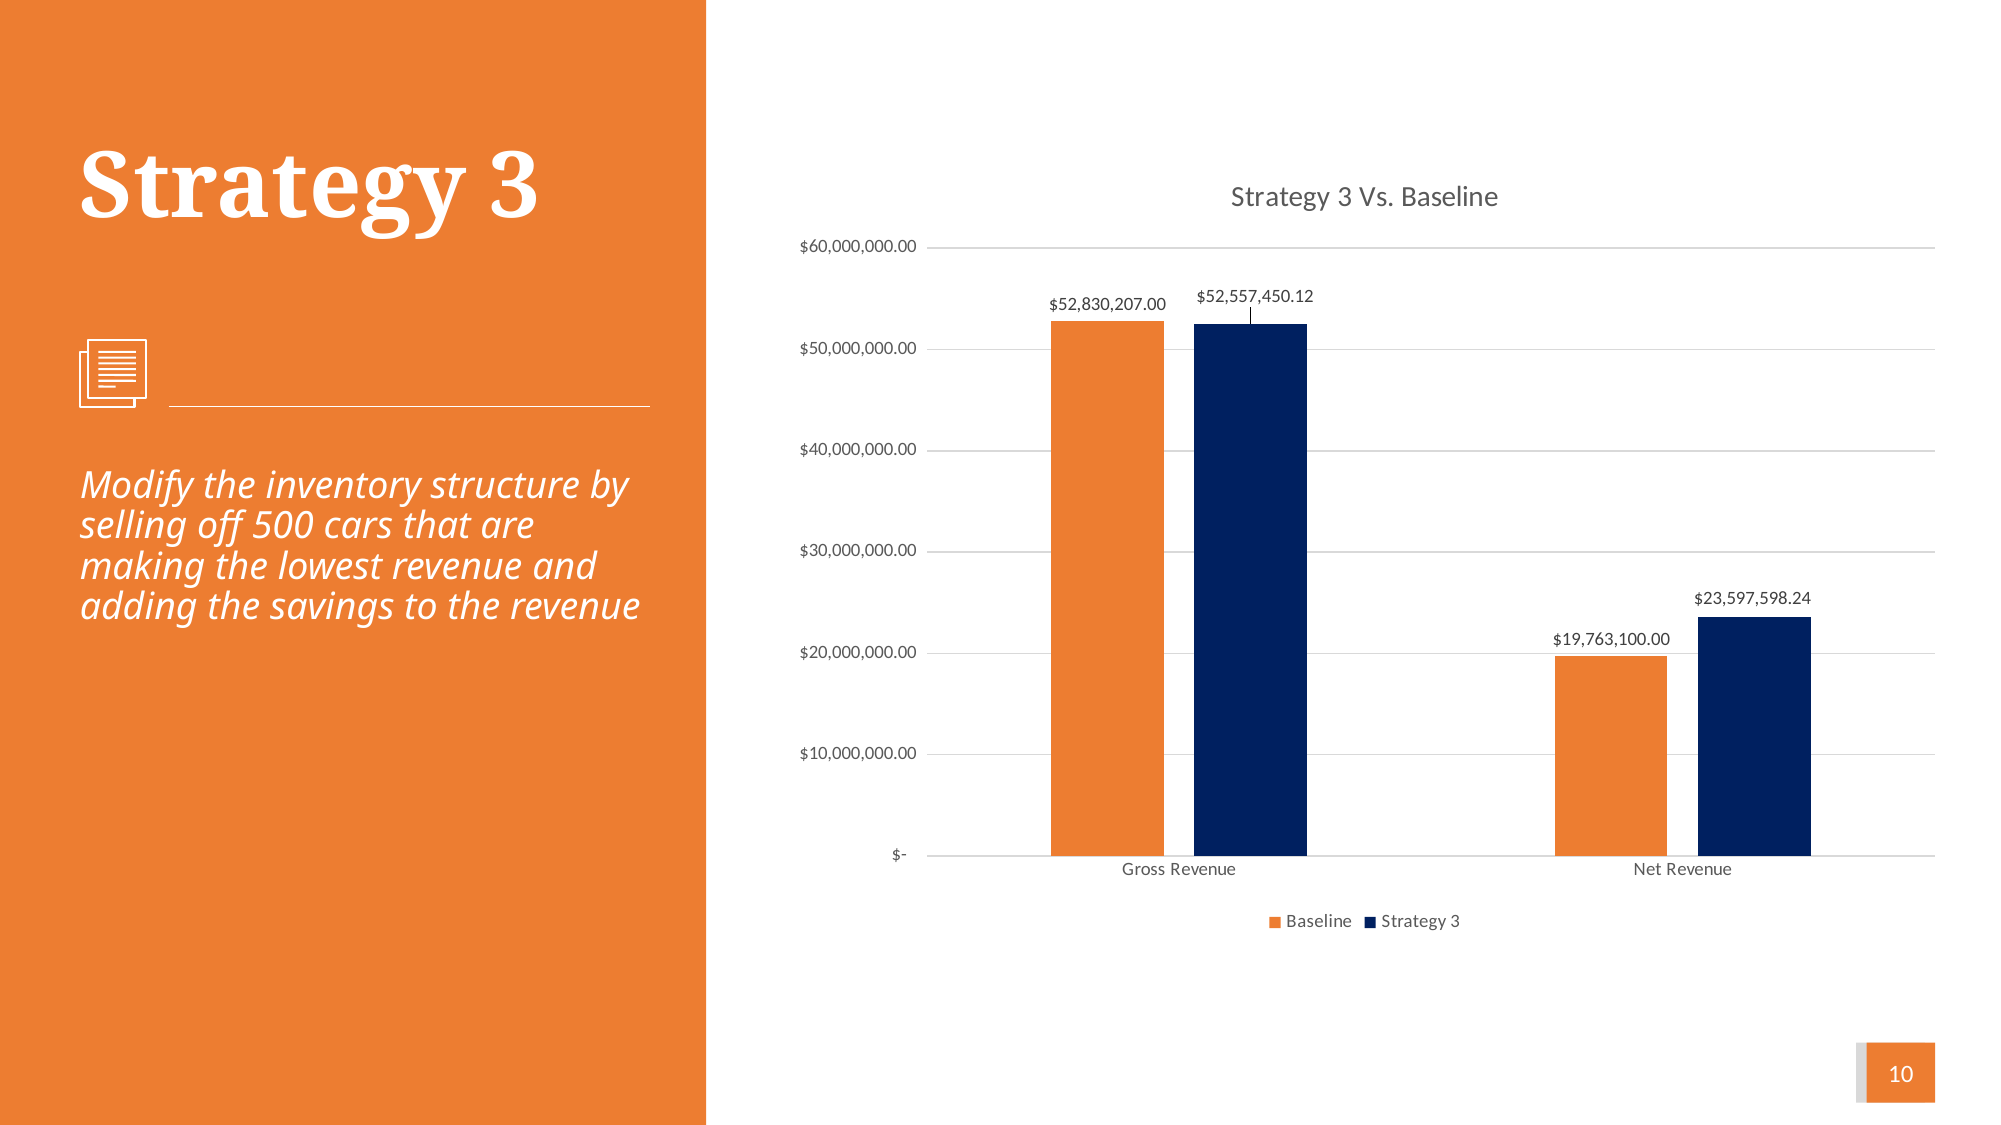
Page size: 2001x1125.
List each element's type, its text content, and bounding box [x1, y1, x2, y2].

chart [770, 152, 1959, 938]
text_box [79, 340, 146, 407]
slide_number 10 [1877, 1052, 1925, 1094]
text_box [0, 0, 707, 1125]
list Modify the inventory structure by selling off 500 cars that are making the lowest revenue and adding the savings to the revenue [64, 458, 660, 1045]
title Strategy 3 [64, 59, 660, 316]
